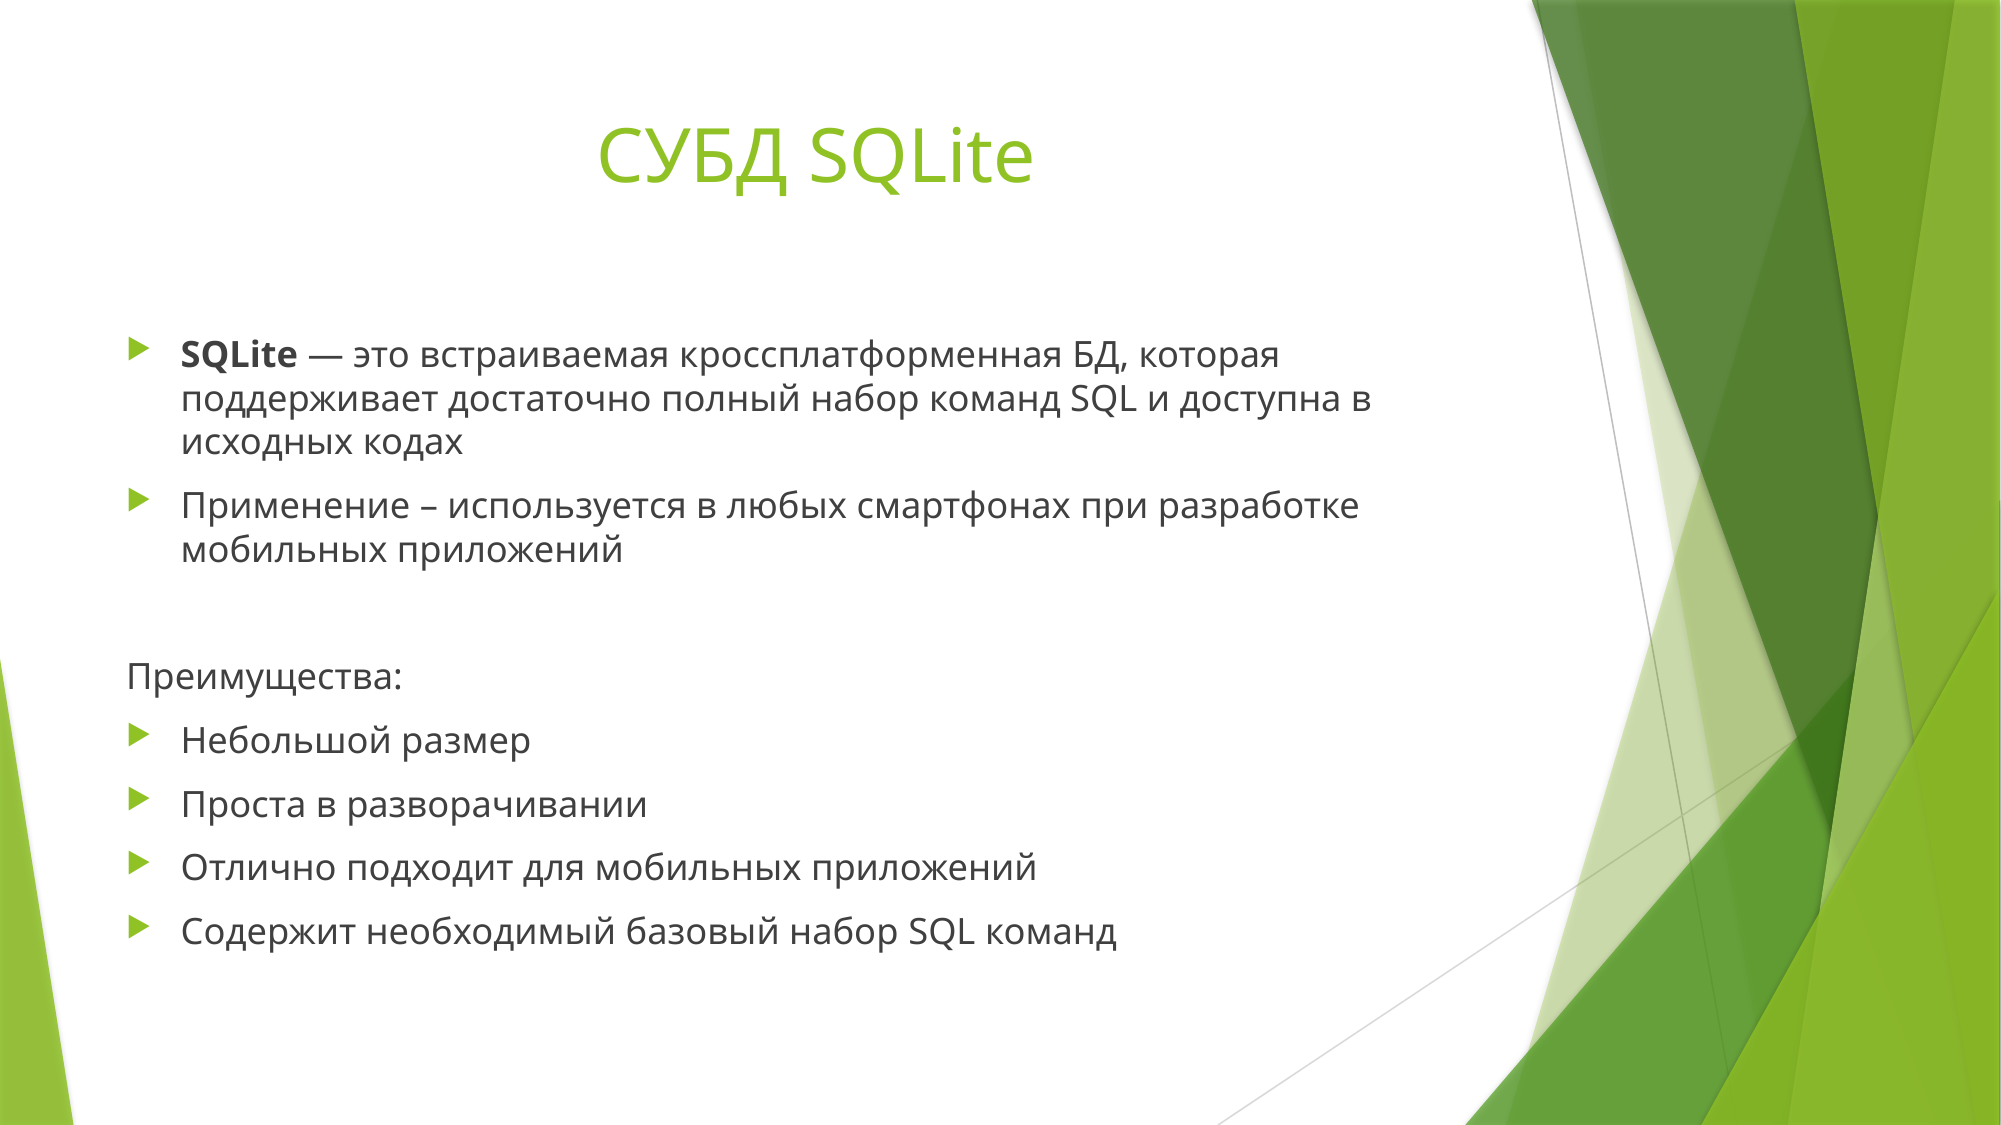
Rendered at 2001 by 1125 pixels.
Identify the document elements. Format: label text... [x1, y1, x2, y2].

list SQLite — это встраиваемая кроссплатформенная БД, которая поддерживает достаточно полный набор команд SQL и доступна в исходных кодах Применение – используется в любых смартфонах при разработке мобильных приложений Преимущества: Небольшой размер Проста в разворачивании Отлично подходит для мобильных приложений Содержит необходимый базовый набор SQL команд [111, 323, 1522, 961]
title СУБД SQLite [111, 99, 1522, 317]
